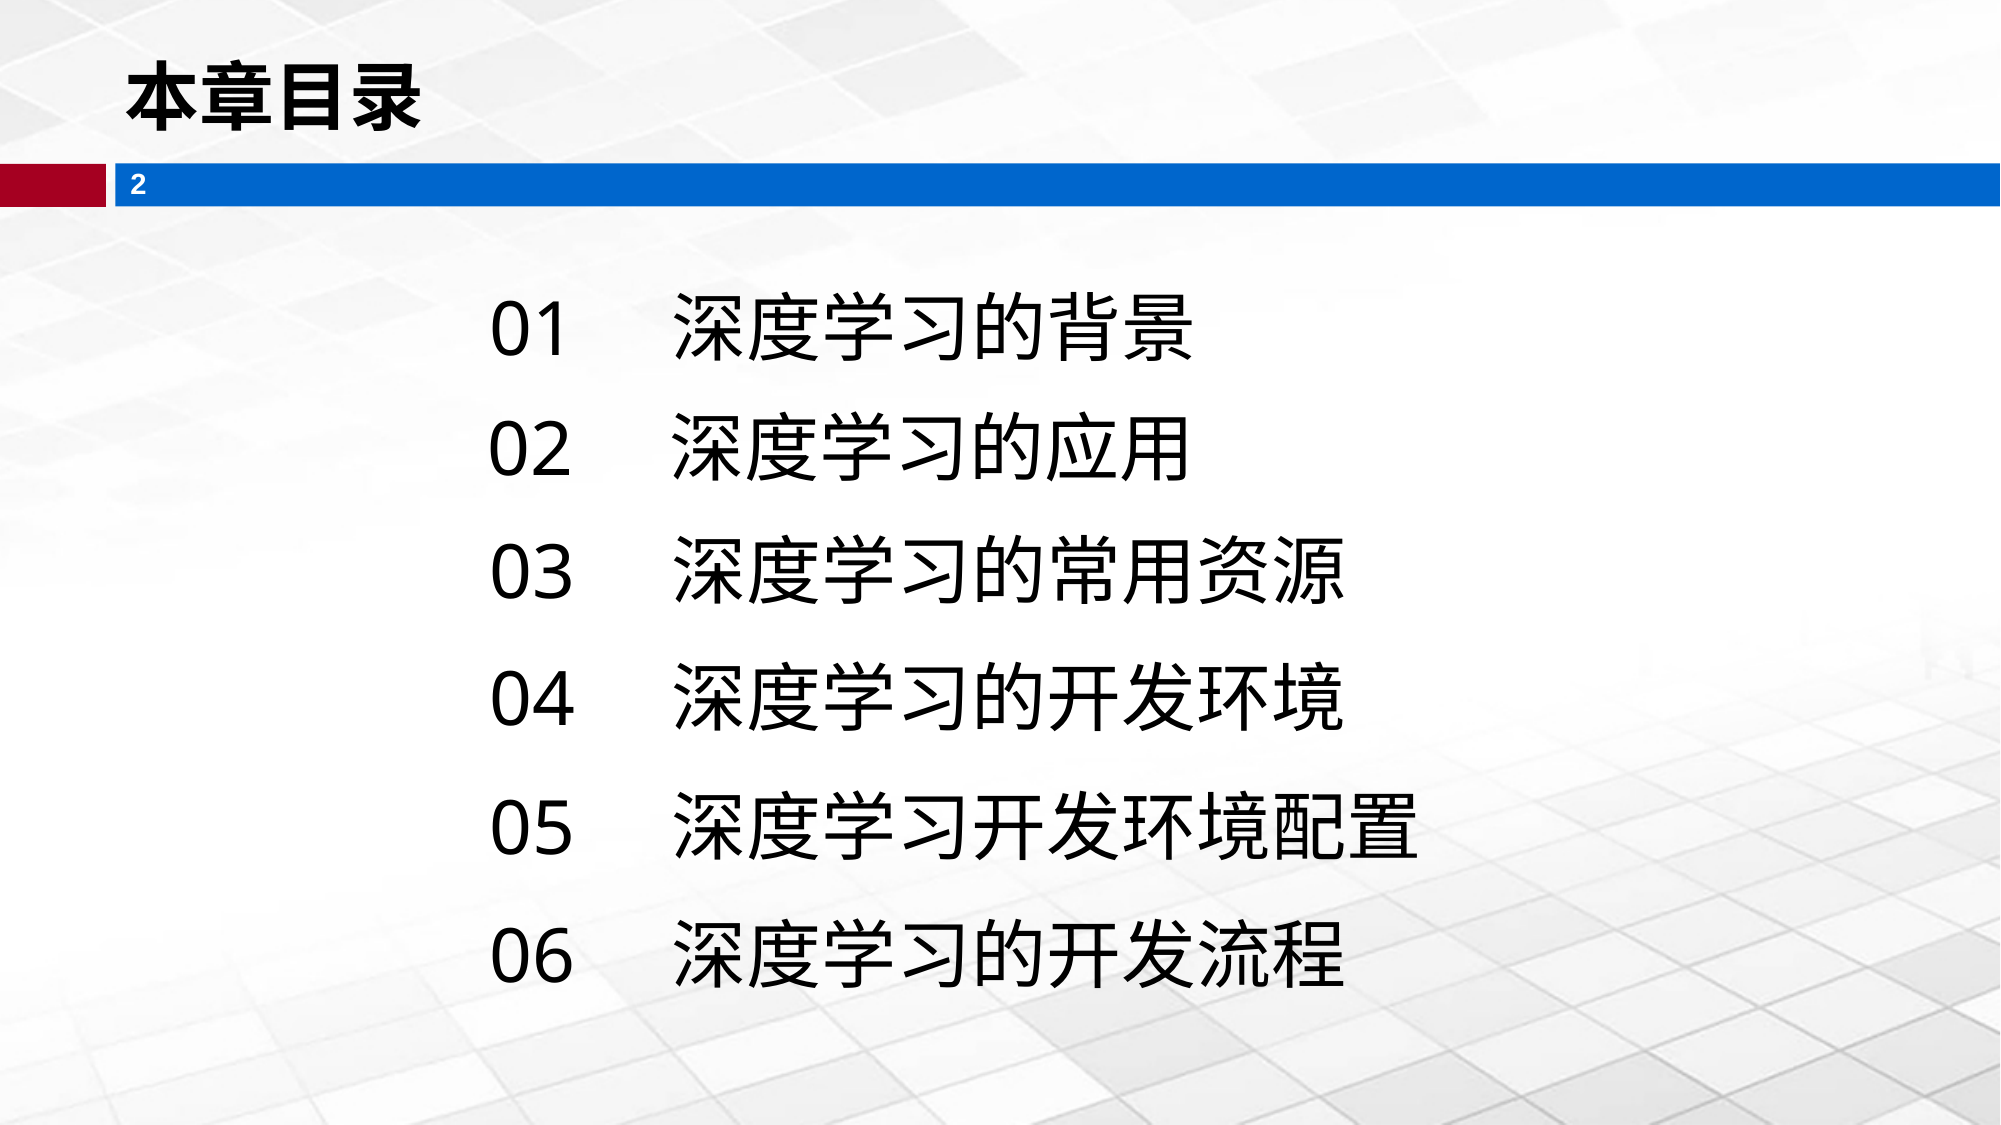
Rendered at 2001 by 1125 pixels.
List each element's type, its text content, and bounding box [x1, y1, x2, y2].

text_box 01 深度学习的背景 [489, 280, 1418, 371]
text_box 06 深度学习的开发流程 [489, 906, 1659, 998]
text_box 02 深度学习的应用 [487, 400, 1521, 491]
text_box 04 深度学习的开发环境 [489, 650, 1433, 741]
picture [0, 0, 2001, 1125]
text_box 03 深度学习的常用资源 [489, 522, 1523, 614]
title 本章目录 [109, 38, 2000, 150]
text_box 05 深度学习开发环境配置 [489, 779, 1738, 870]
